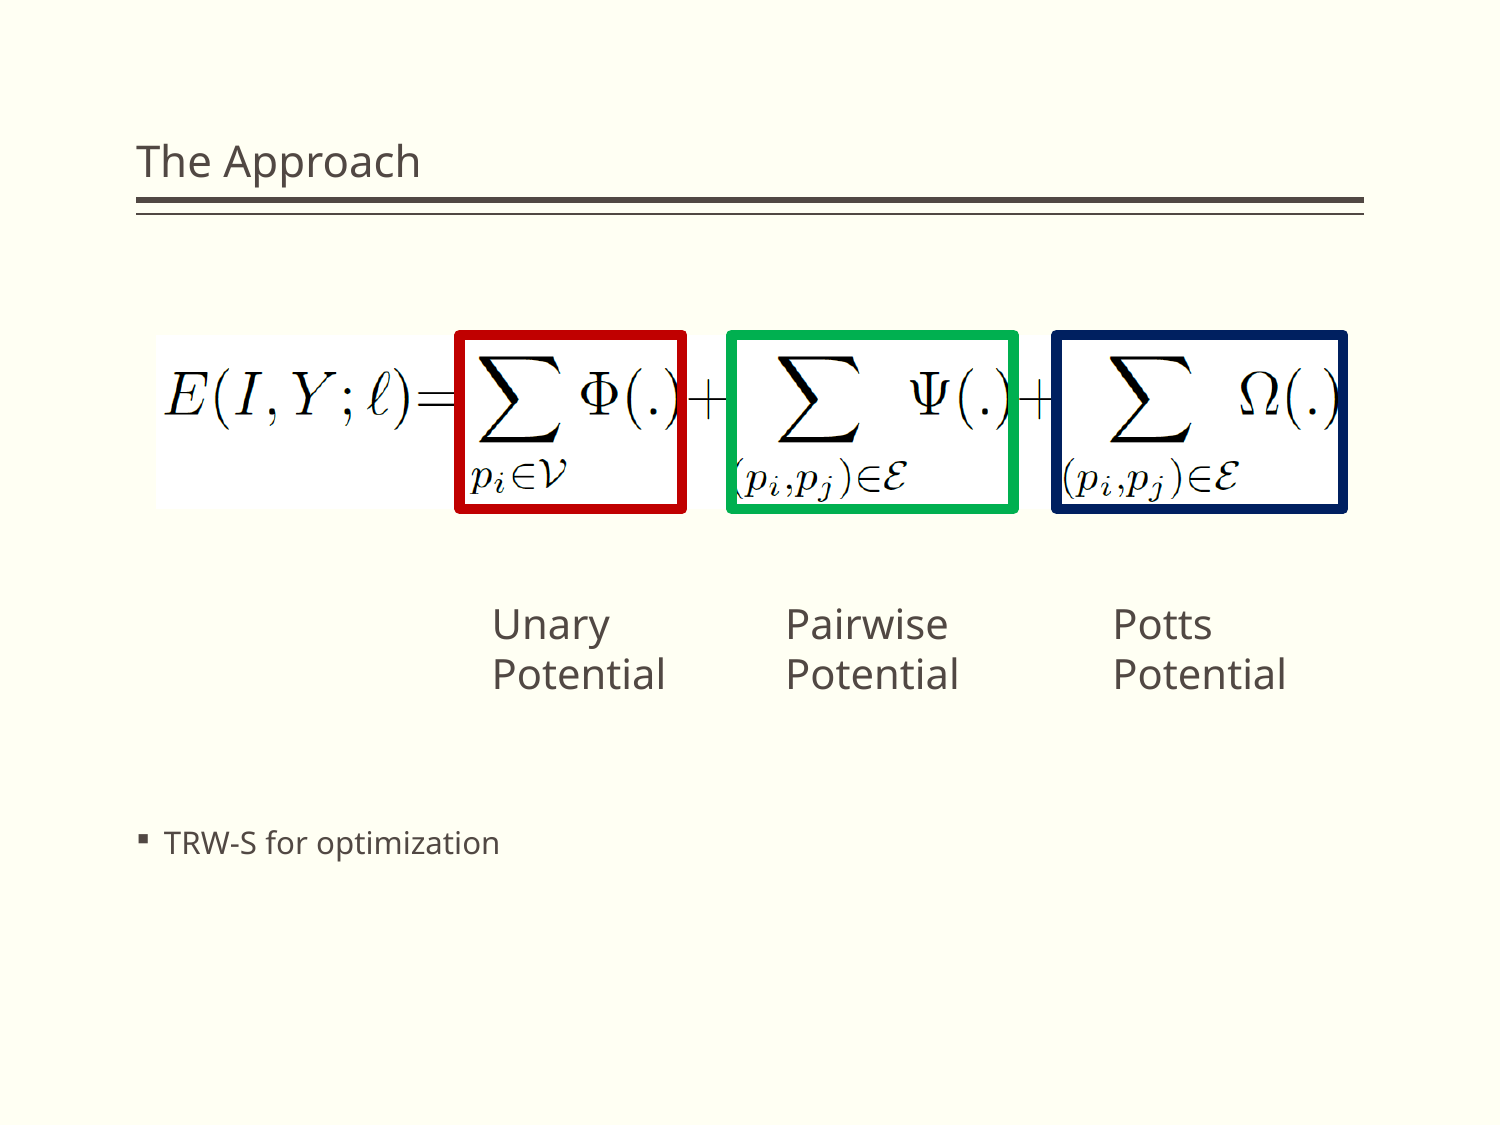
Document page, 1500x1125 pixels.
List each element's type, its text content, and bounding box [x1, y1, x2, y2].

text_box Unary Potential [476, 590, 682, 706]
text_box Pairwise Potential [770, 590, 975, 706]
text_box Potts Potential [1097, 590, 1302, 706]
list TRW-S for optimization [135, 262, 1364, 1013]
text_box [1053, 331, 1347, 337]
title The Approach [135, 12, 1364, 193]
picture [156, 335, 1344, 509]
